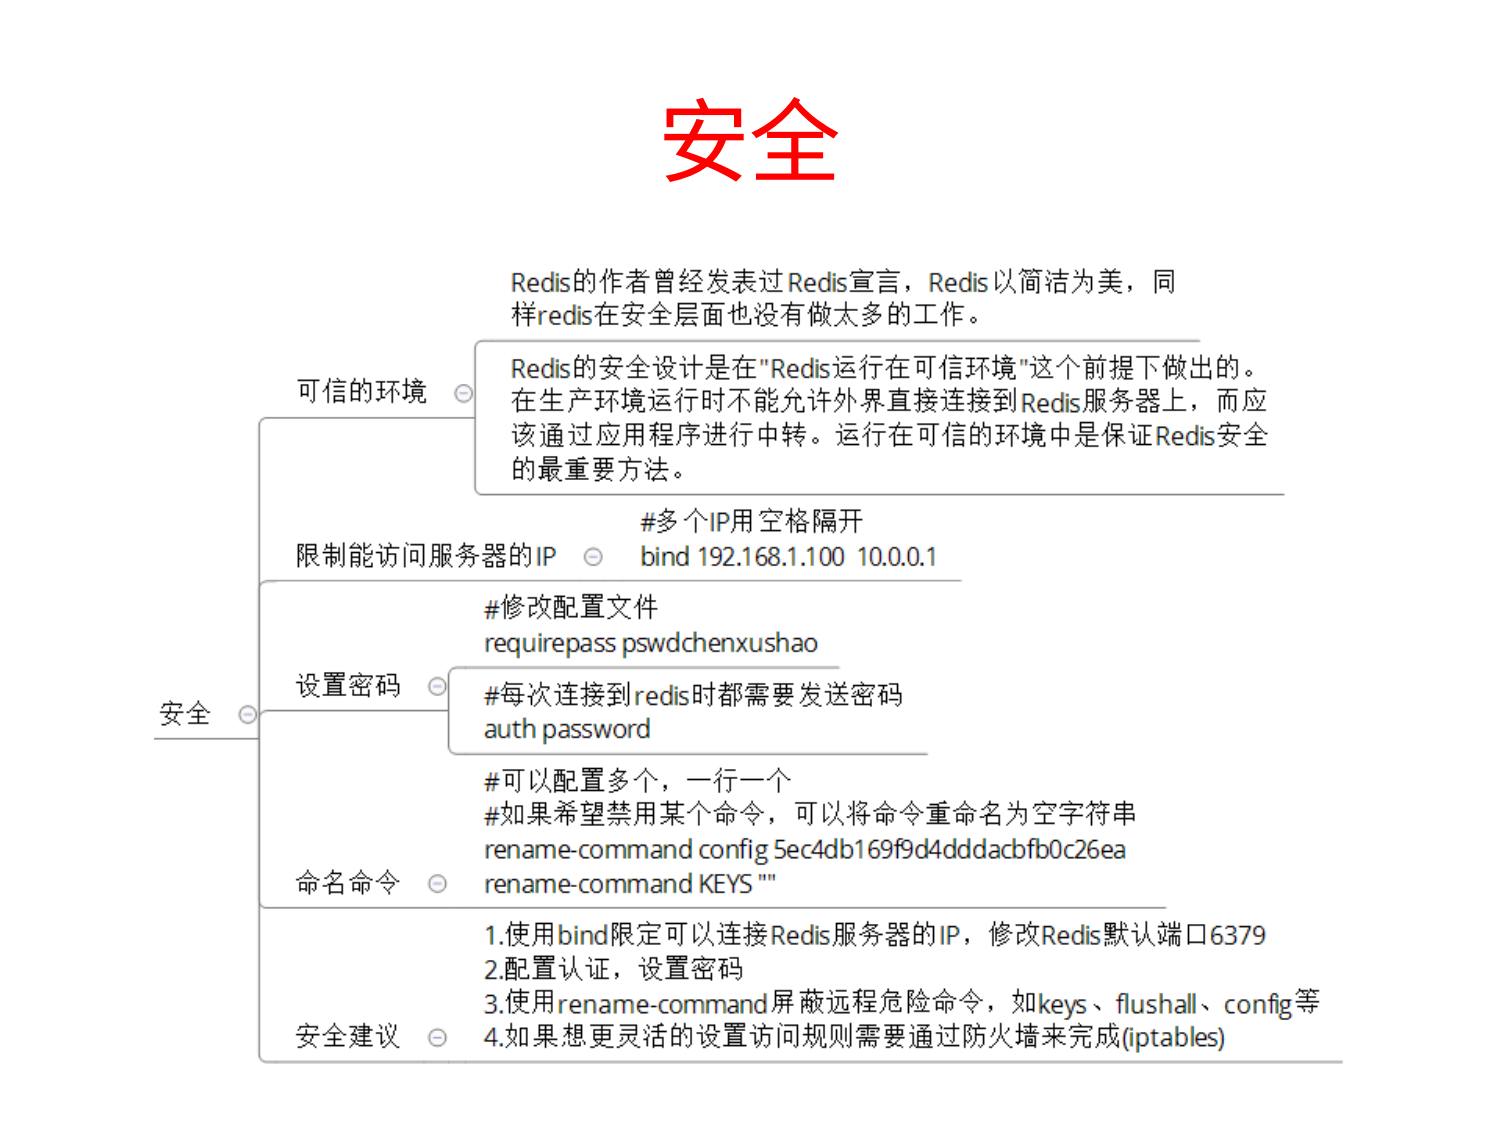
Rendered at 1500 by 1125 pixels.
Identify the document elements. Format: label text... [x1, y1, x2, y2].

title 安全 [75, 45, 1425, 233]
picture [154, 264, 1346, 1067]
